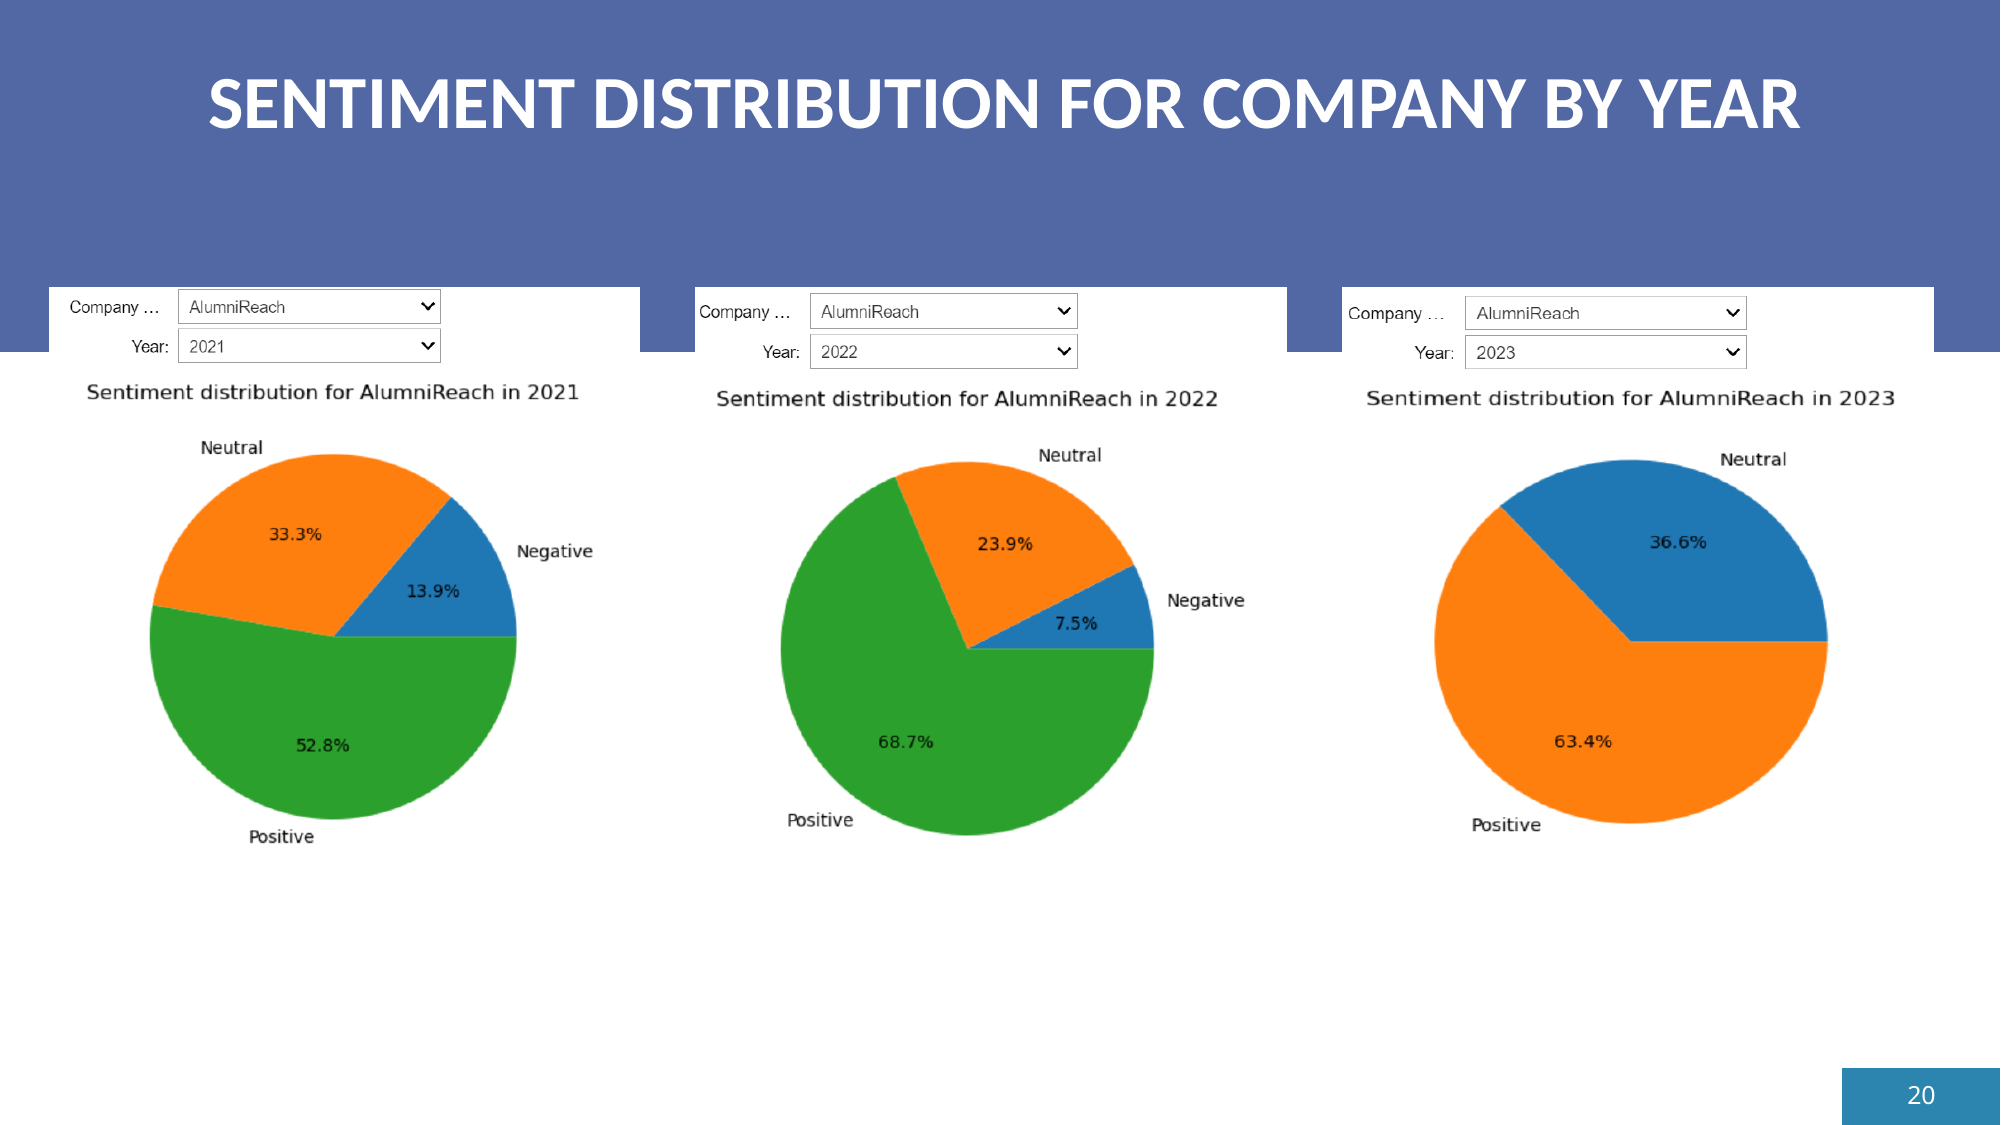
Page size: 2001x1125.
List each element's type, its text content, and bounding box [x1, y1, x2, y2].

picture [49, 287, 640, 863]
picture [695, 287, 1287, 863]
picture [1342, 287, 1934, 863]
title SENTIMENT DISTRIBUTION FOR COMPANY BY YEAR [60, 42, 1951, 167]
slide_number 20 [1889, 1079, 1951, 1114]
